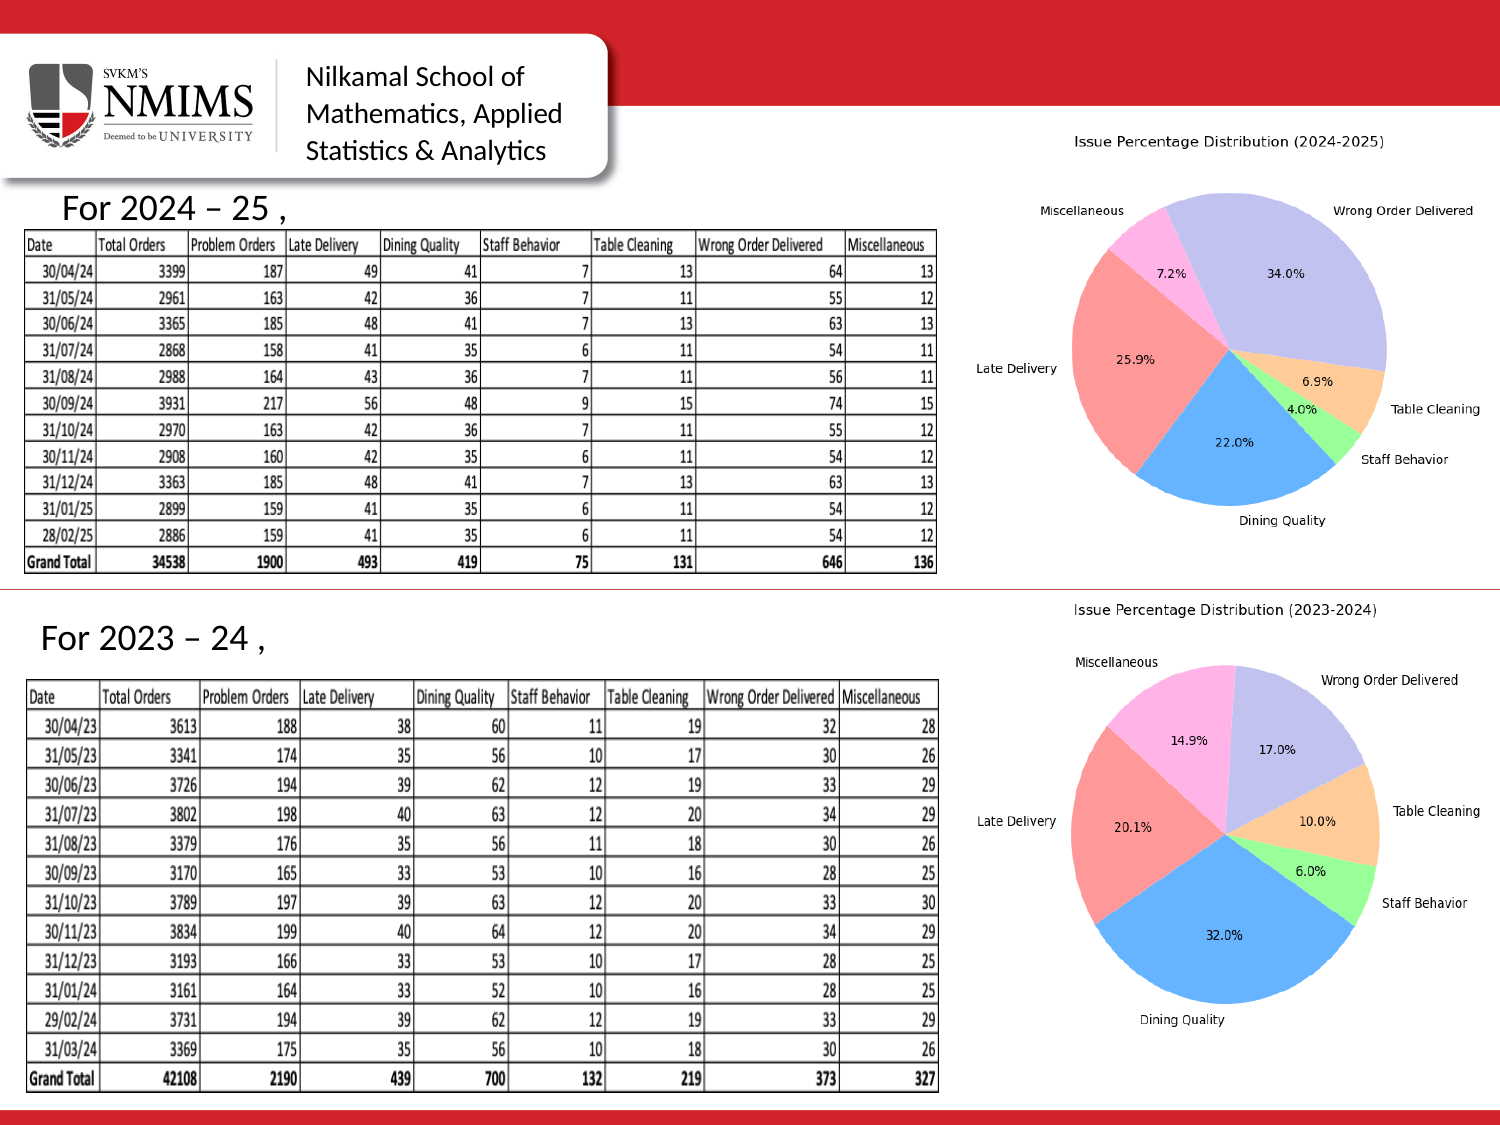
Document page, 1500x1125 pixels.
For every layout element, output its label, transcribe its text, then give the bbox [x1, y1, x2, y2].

text_box For 2024 – 25 , [47, 176, 303, 228]
text_box Nilkamal School of Mathematics, Applied Statistics & Analytics [304, 52, 581, 167]
picture [0, 590, 1500, 1125]
text_box For 2023 – 24 , [25, 605, 325, 666]
picture [0, 0, 1500, 589]
